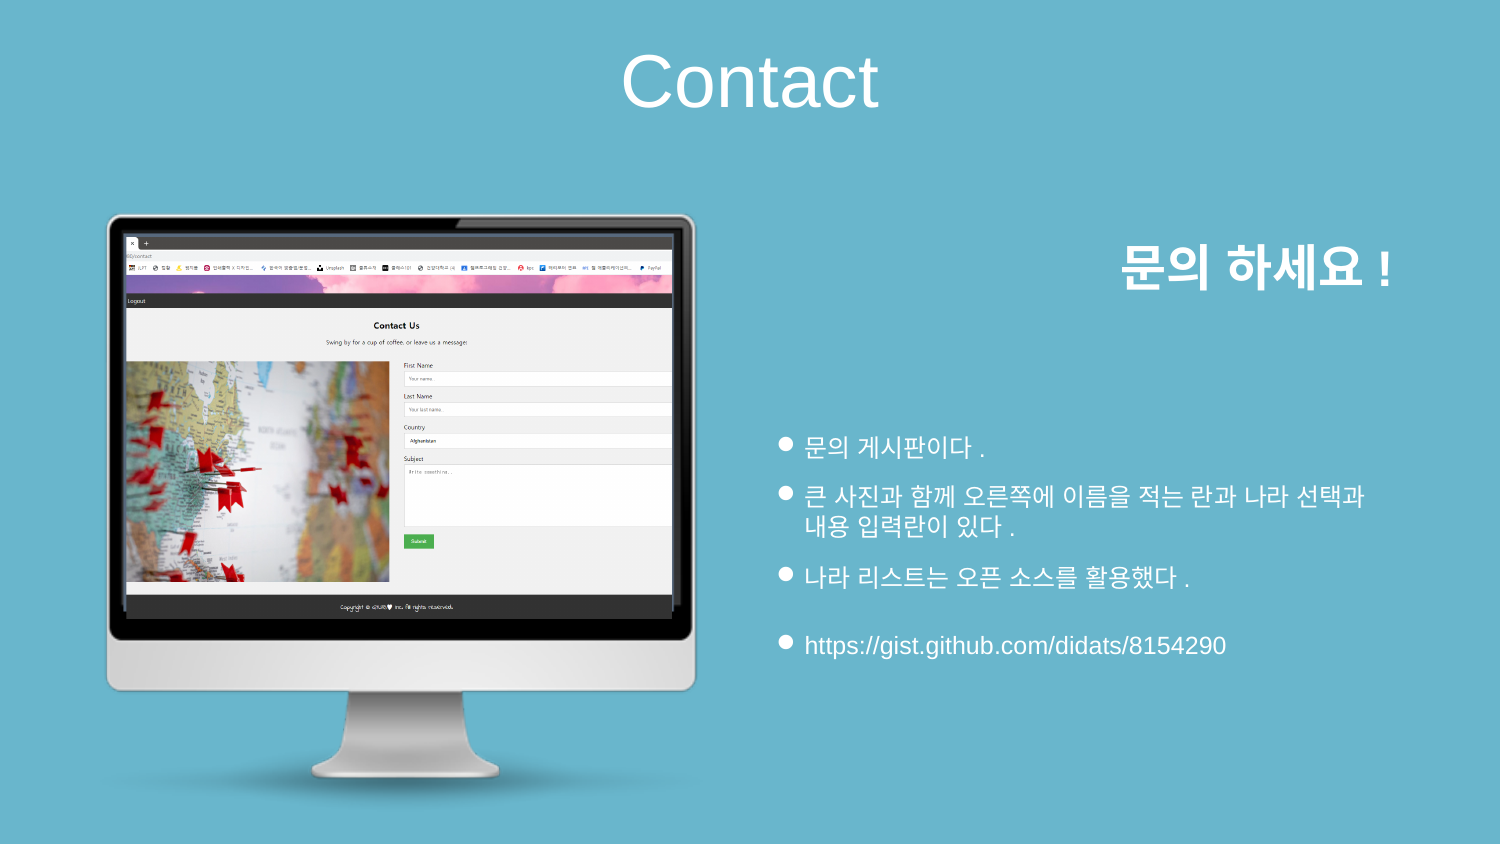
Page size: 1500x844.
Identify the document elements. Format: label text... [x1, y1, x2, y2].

picture [100, 210, 703, 812]
text_box 문의 게시판이다. [761, 425, 1409, 470]
text_box https://gist.github.com/didats/8154290 [761, 622, 1409, 668]
text_box 큰 사진과 함께 오른쪽에 이름을 적는 란과 나라 선택과 내용 입력란이 있다. [761, 474, 1409, 550]
text_box 문의 하세요! [947, 229, 1409, 328]
text_box 나라 리스트는 오픈 소스를 활용했다. [761, 555, 1409, 600]
list Contact [0, 29, 1500, 125]
